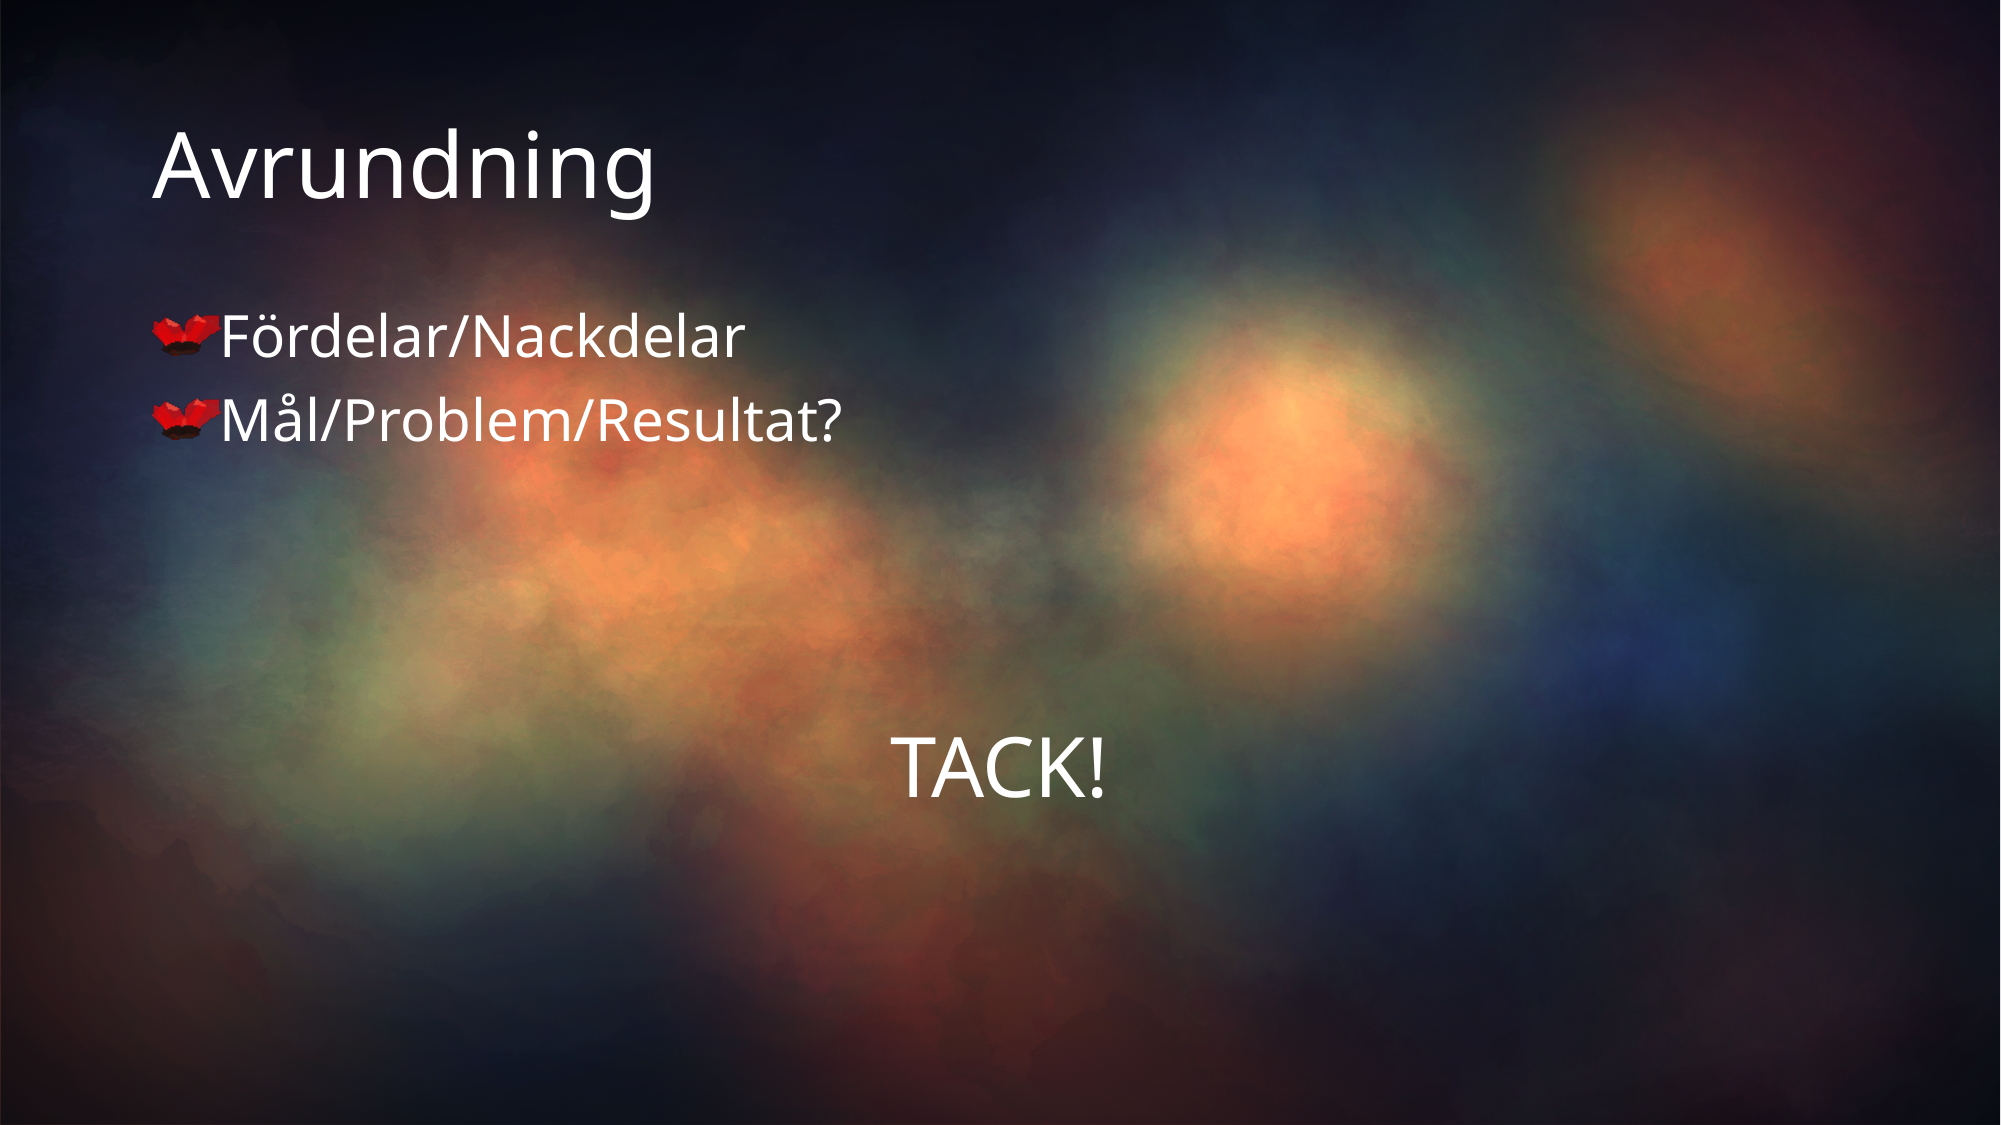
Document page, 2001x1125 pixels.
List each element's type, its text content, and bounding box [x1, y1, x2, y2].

list Fördelar/Nackdelar Mål/Problem/Resultat? TACK! [137, 299, 1863, 1014]
title Avrundning [137, 59, 1863, 278]
picture [0, 0, 2001, 1125]
